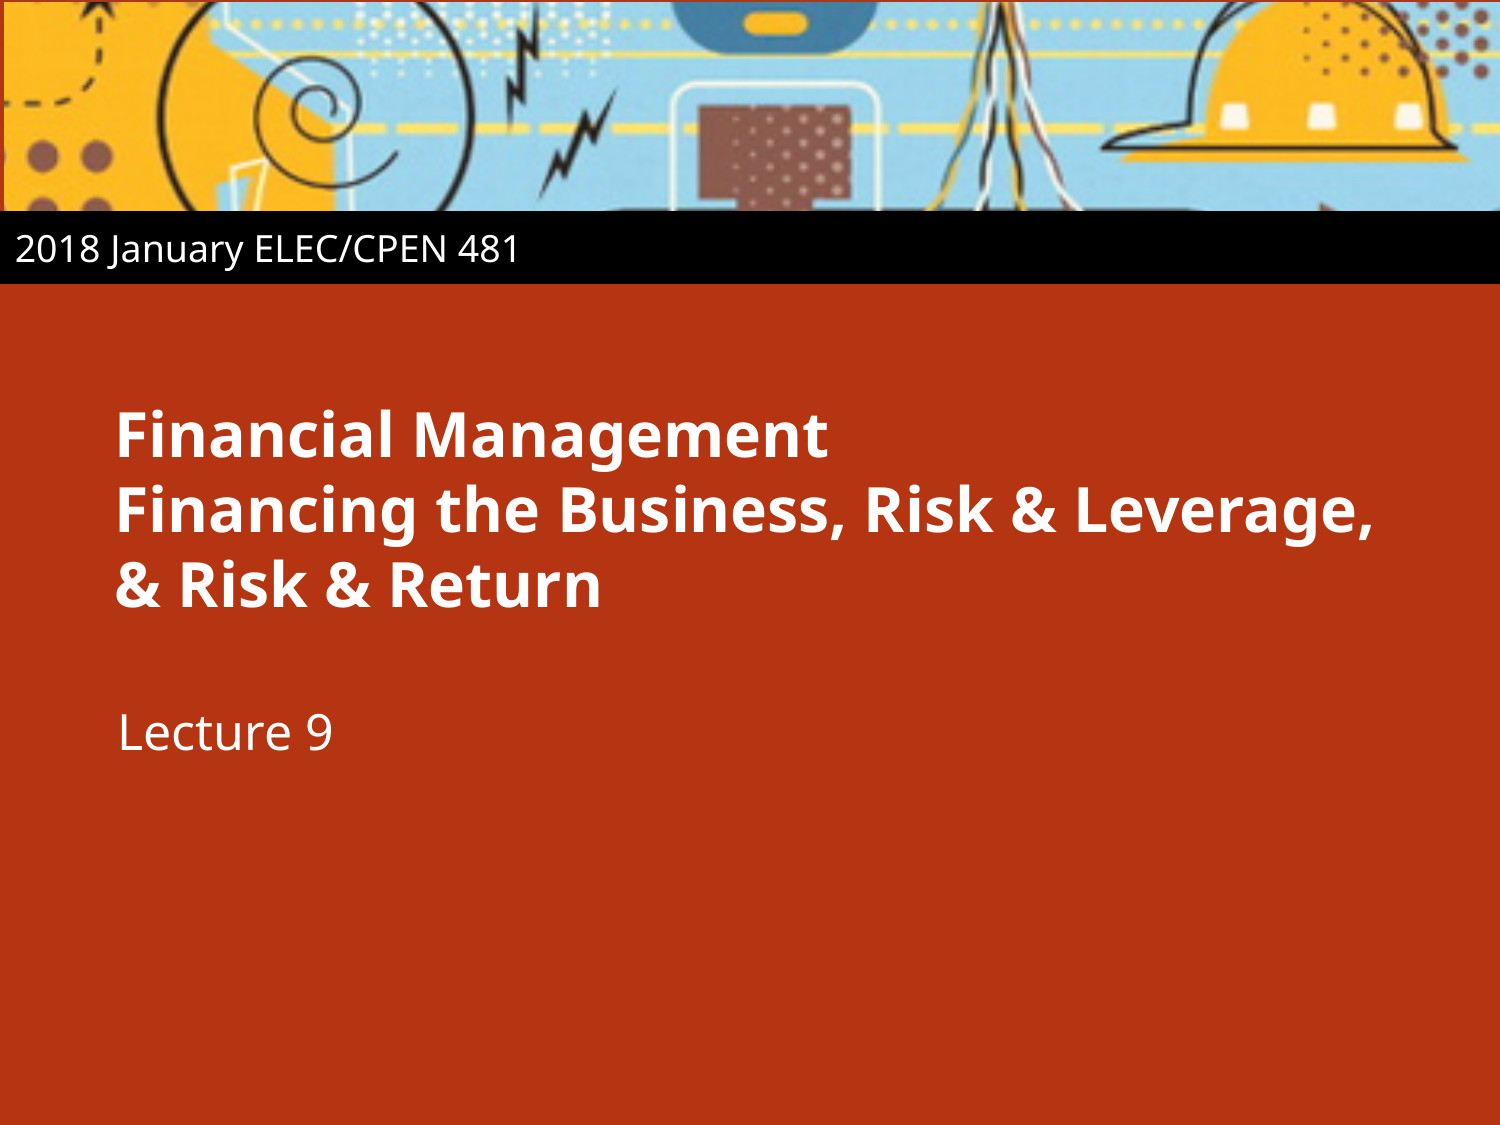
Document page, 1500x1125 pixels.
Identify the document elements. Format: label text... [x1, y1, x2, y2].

text_box 2018 January ELEC/CPEN 481 [0, 211, 1500, 284]
title Financial Management Financing the Business, Risk & Leverage, & Risk & Return [99, 312, 1400, 663]
list Lecture 9 [102, 692, 941, 888]
